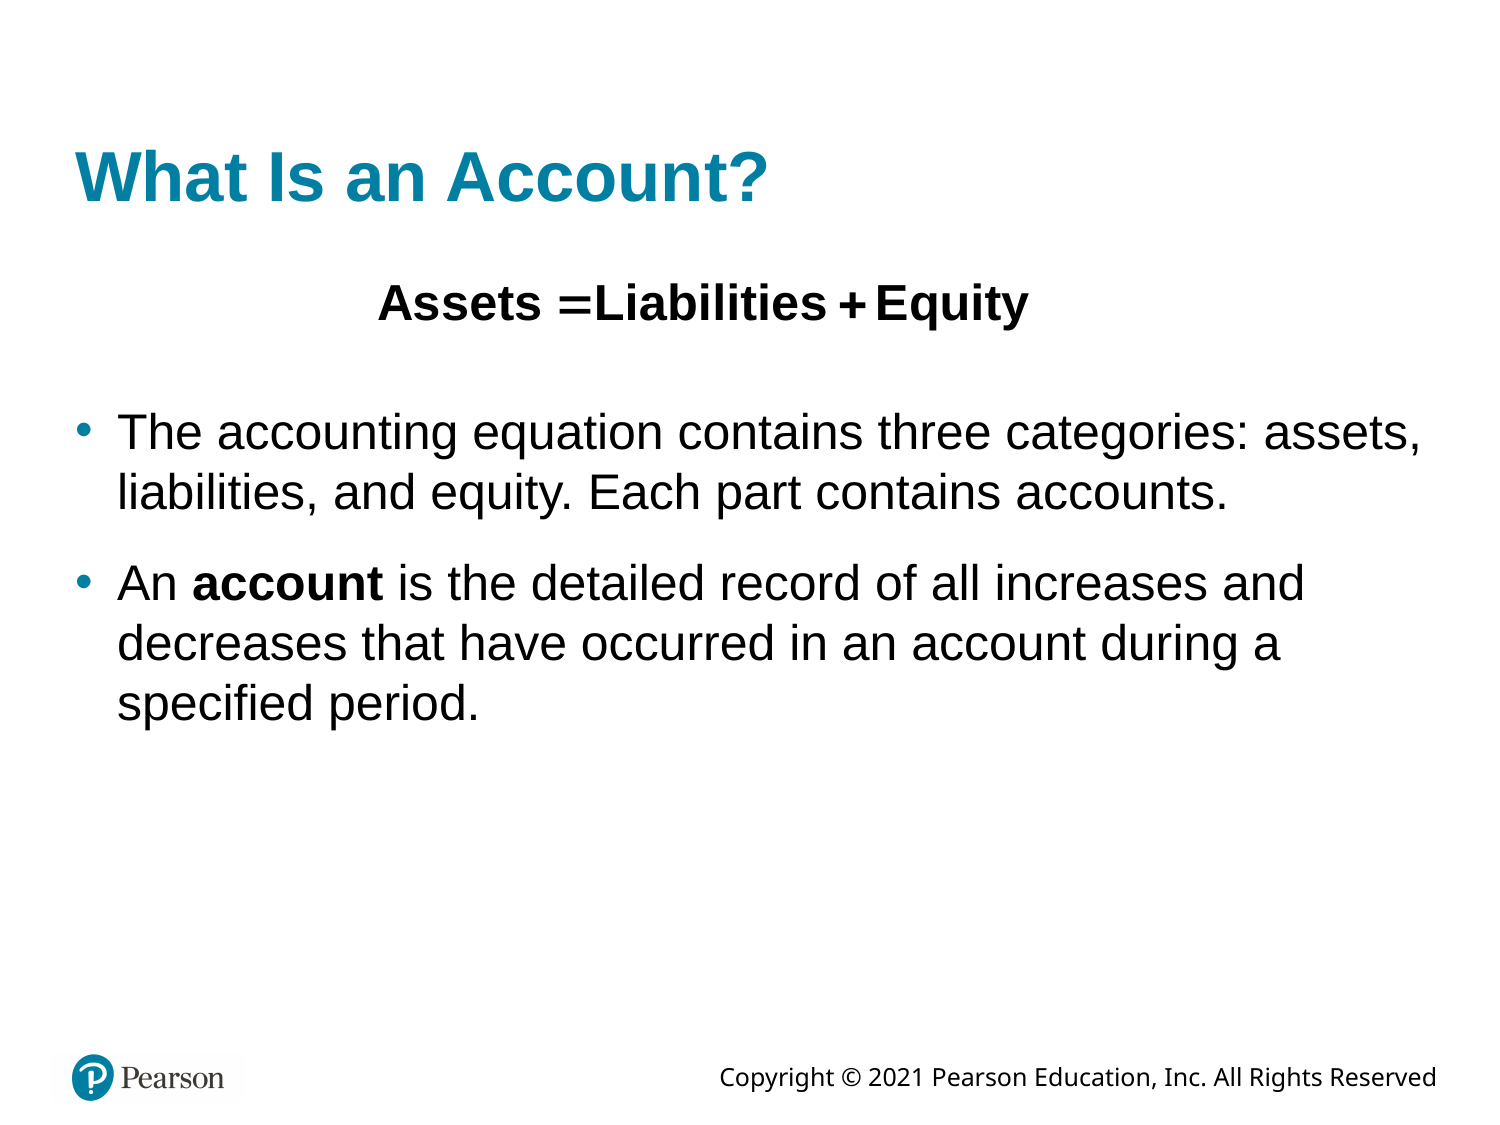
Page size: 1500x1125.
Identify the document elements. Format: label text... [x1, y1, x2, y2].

picture [51, 1053, 245, 1102]
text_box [372, 278, 1034, 337]
title What Is an Account? [75, 35, 1425, 216]
list The accounting equation contains three categories: assets, liabilities, and equity. Each part contains accounts. An account is the detailed record of all increases and decreases that have occurred in an account during a specified period. [75, 399, 1425, 738]
